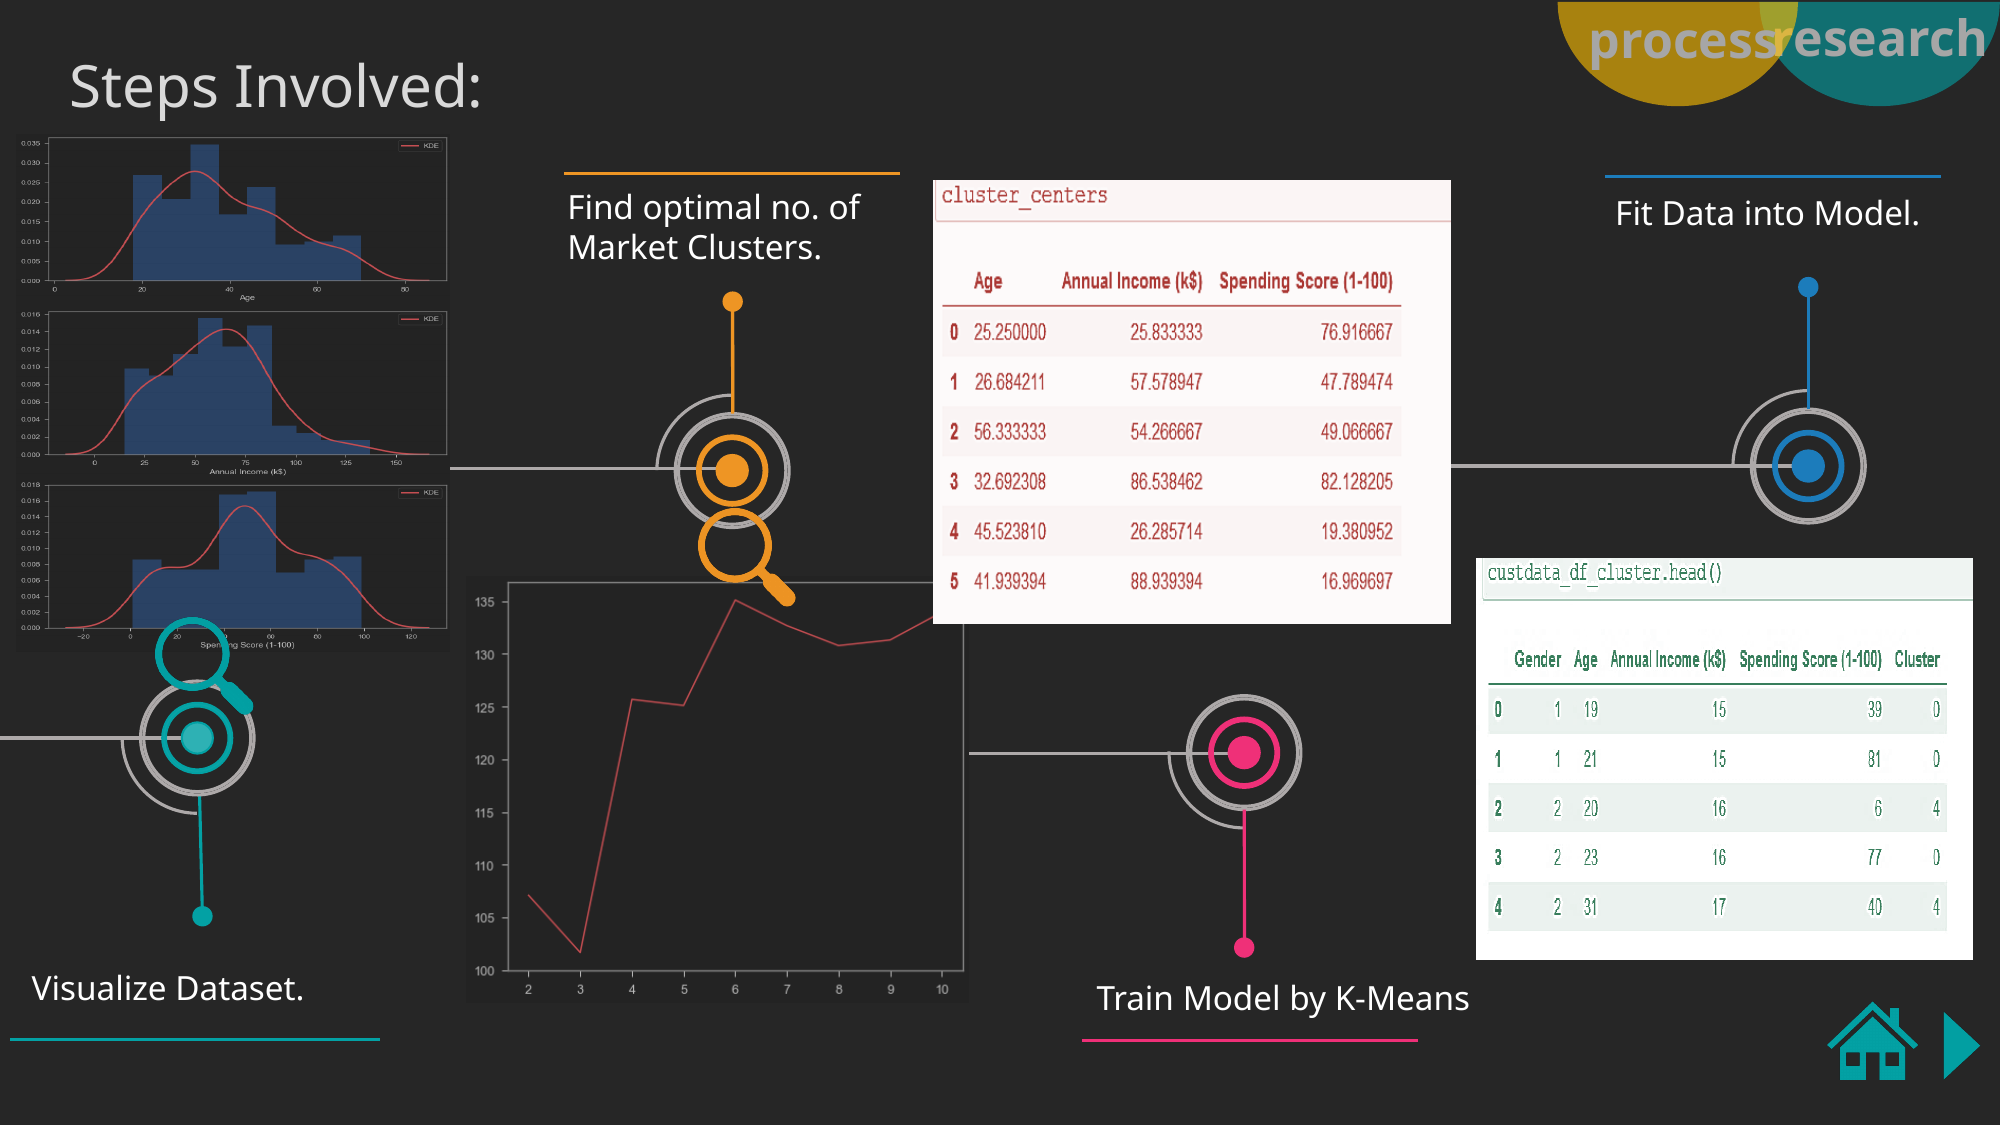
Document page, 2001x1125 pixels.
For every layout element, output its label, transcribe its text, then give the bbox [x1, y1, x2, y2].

text_box [1797, 275, 1820, 299]
text_box [1232, 936, 1256, 959]
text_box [199, 794, 203, 915]
text_box [1794, 74, 1968, 108]
picture [1476, 558, 1973, 961]
text_box [121, 739, 197, 814]
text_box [1169, 677, 1320, 828]
text_box Find optimal no. of Market Clusters. [552, 179, 929, 274]
text_box Steps Involved: [54, 49, 895, 128]
text_box Train Model by K-Means [1081, 969, 1607, 1025]
text_box process [1512, 1, 1854, 77]
text_box Fit Data into Model. [1600, 184, 1974, 240]
text_box [145, 739, 198, 791]
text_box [1732, 390, 1884, 542]
text_box [191, 905, 214, 928]
text_box [161, 725, 234, 775]
text_box [1593, 77, 1763, 108]
picture [466, 180, 1451, 1003]
text_box [180, 725, 214, 755]
text_box research [1800, 0, 2000, 74]
text_box [140, 725, 255, 796]
text_box [140, 716, 146, 737]
text_box Visualize Dataset. [16, 960, 415, 1015]
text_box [656, 395, 808, 546]
text_box [721, 290, 744, 313]
picture [1931, 1001, 1993, 1090]
picture [16, 134, 450, 725]
picture [1820, 988, 1925, 1093]
